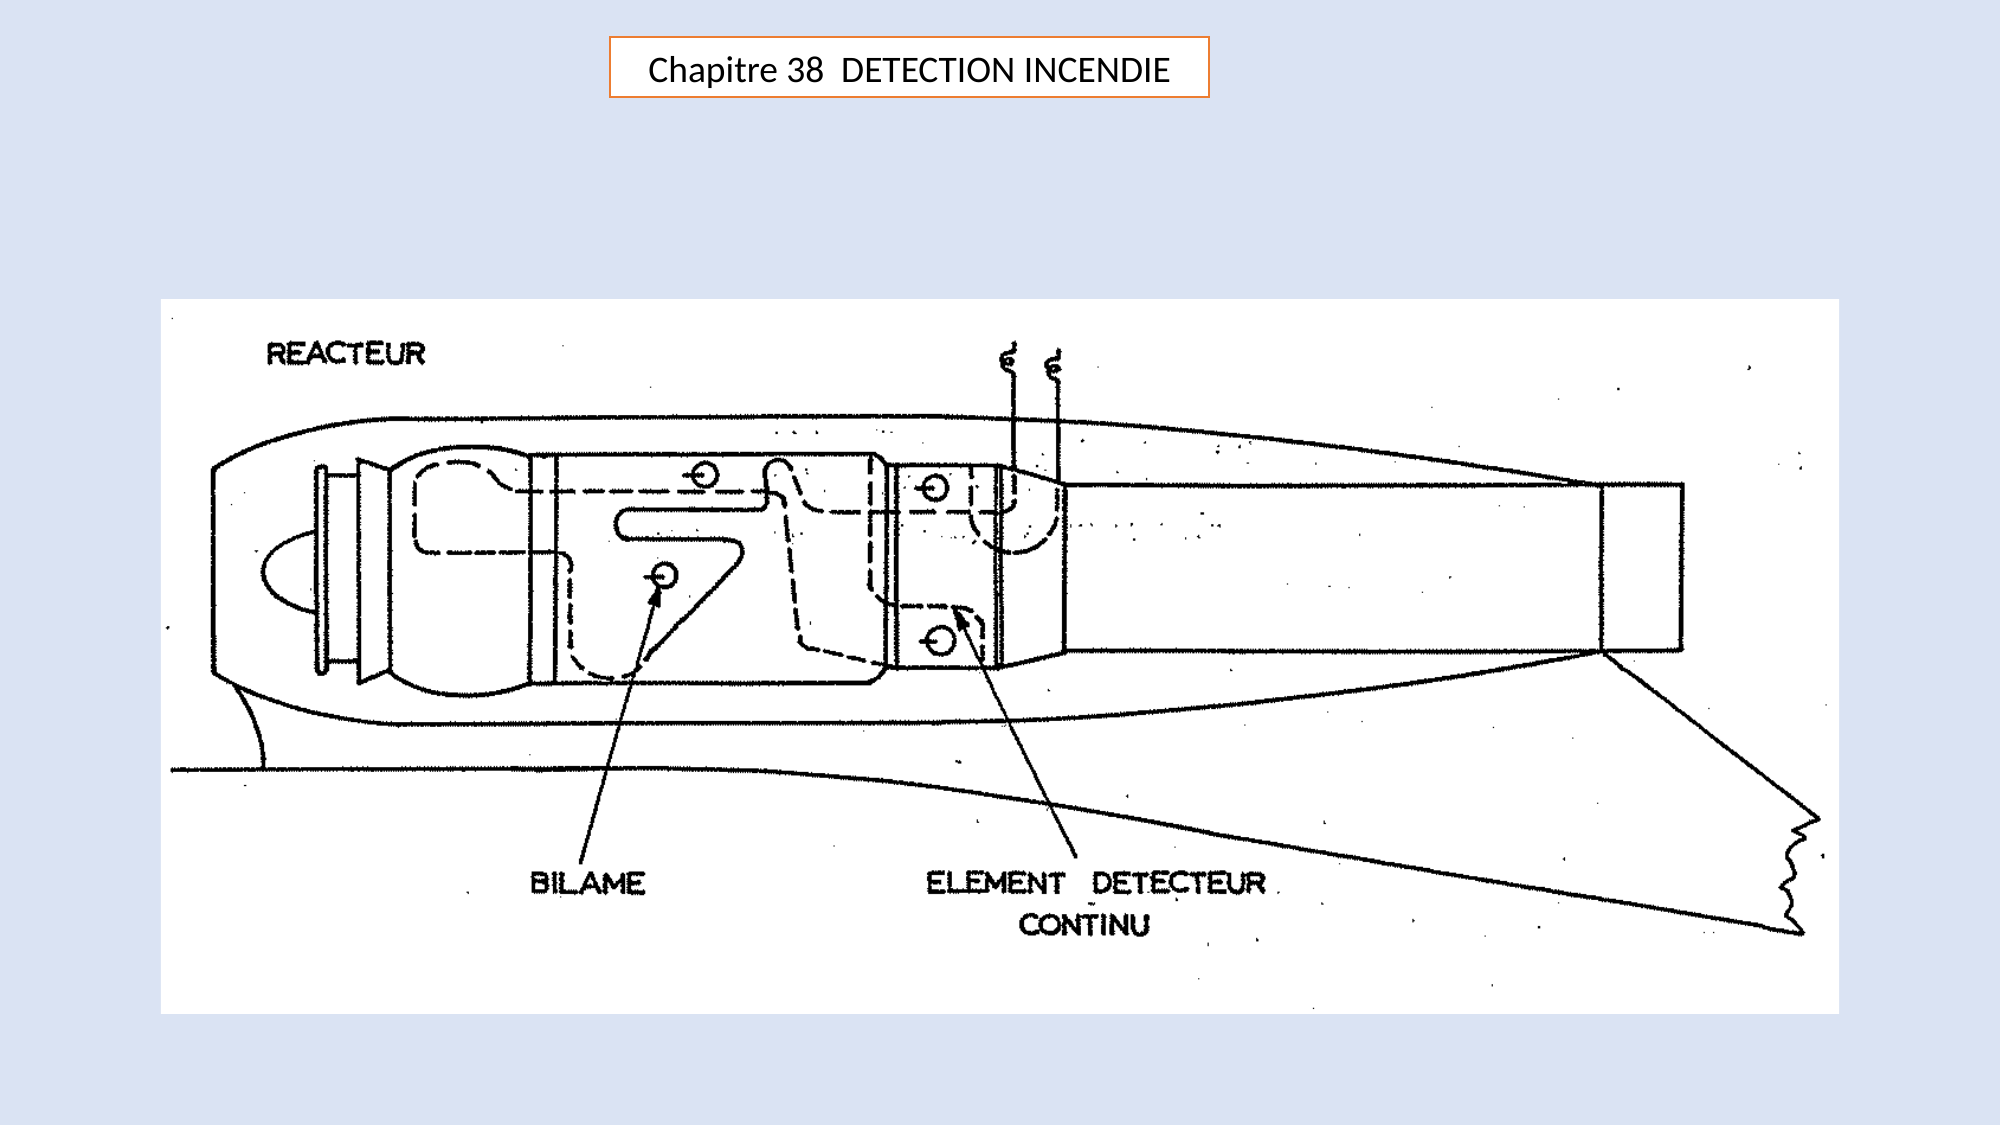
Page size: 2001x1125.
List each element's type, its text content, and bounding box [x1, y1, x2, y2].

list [160, 299, 1840, 1014]
text_box Chapitre 38 DETECTION INCENDIE [609, 36, 1210, 98]
